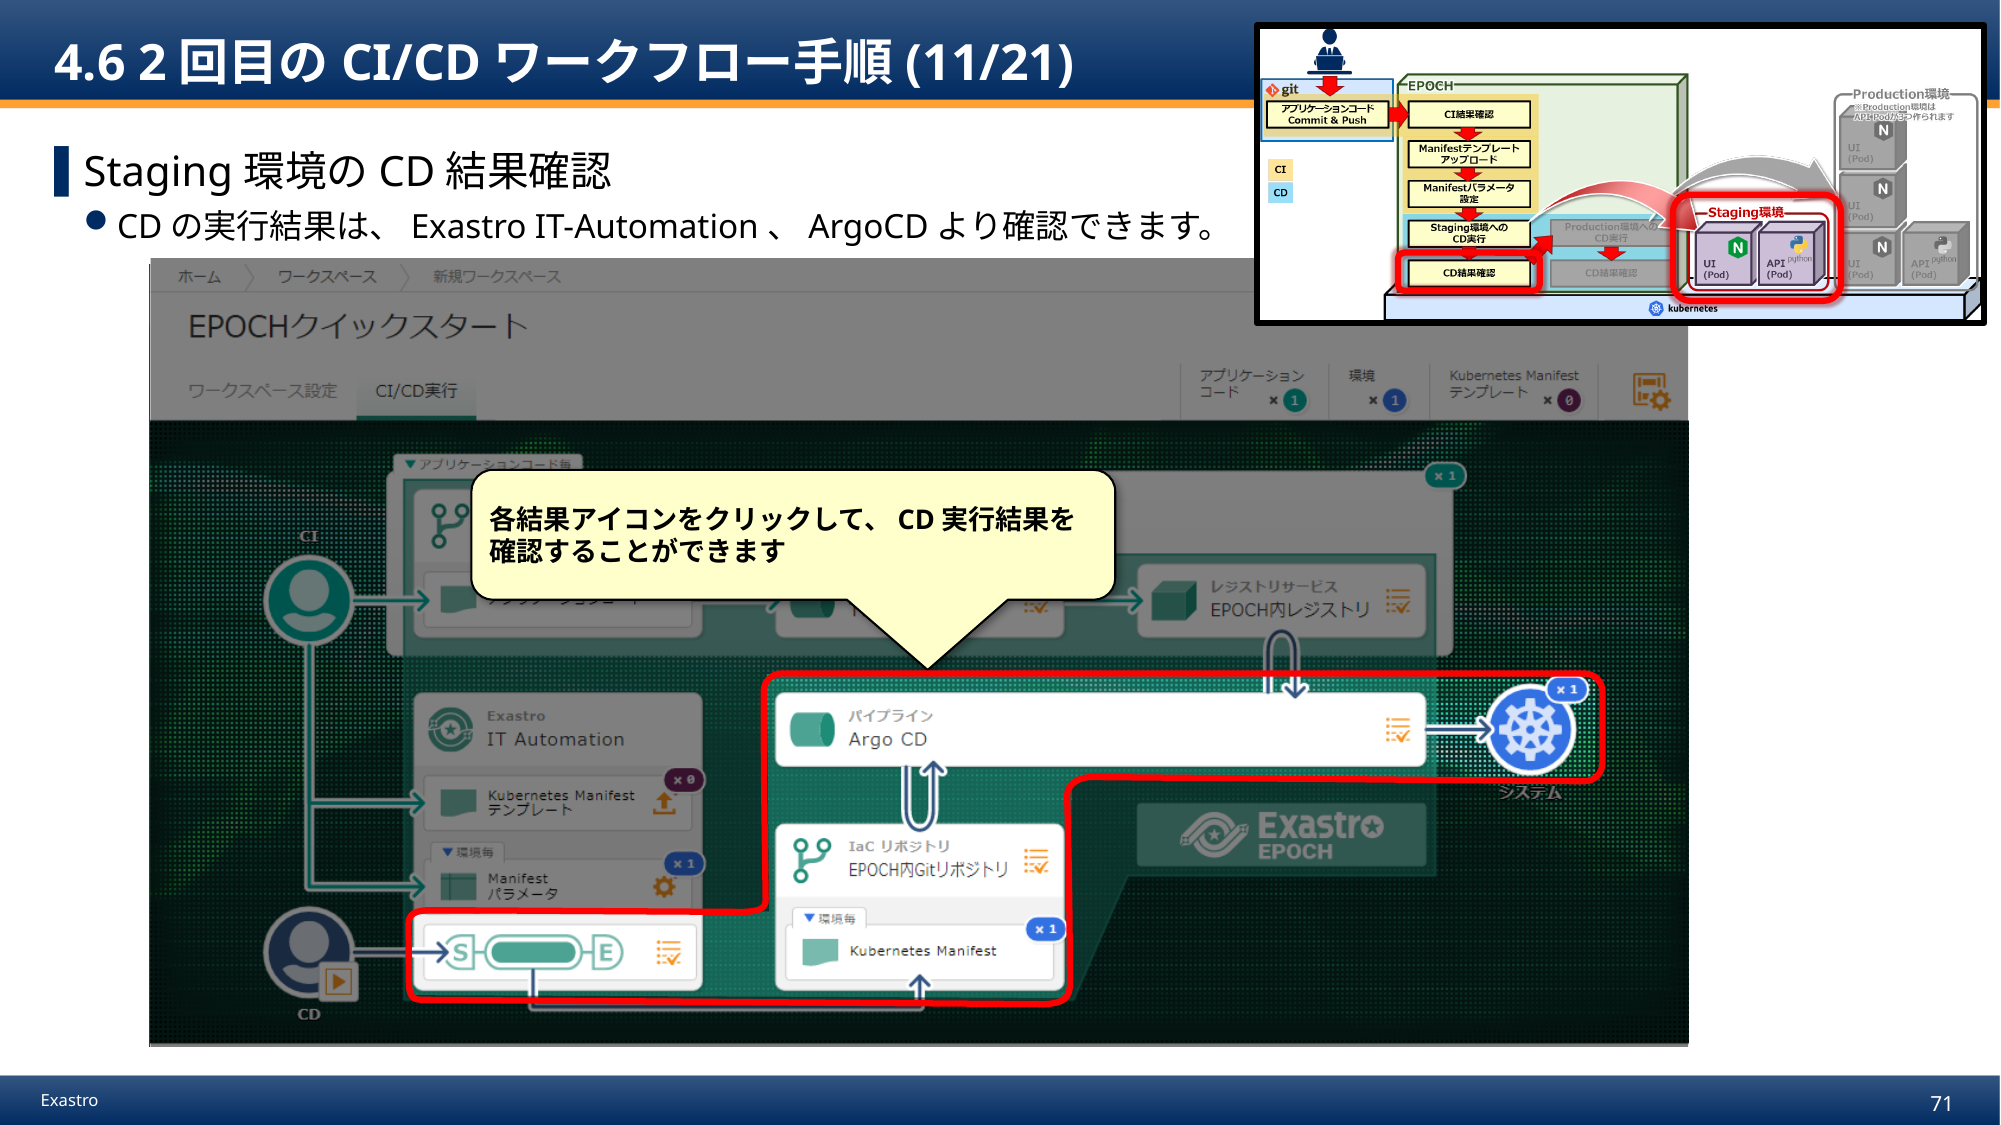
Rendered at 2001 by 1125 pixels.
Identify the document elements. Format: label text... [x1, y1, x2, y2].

title 4.6 2回目のCI/CDワークフロー手順(11/21) [39, 18, 1961, 96]
picture [0, 0, 2000, 1125]
list Staging環境のCD結果確認 CDの実行結果は、Exastro IT-Automation、ArgoCDより確認できます。 [39, 137, 1961, 1059]
